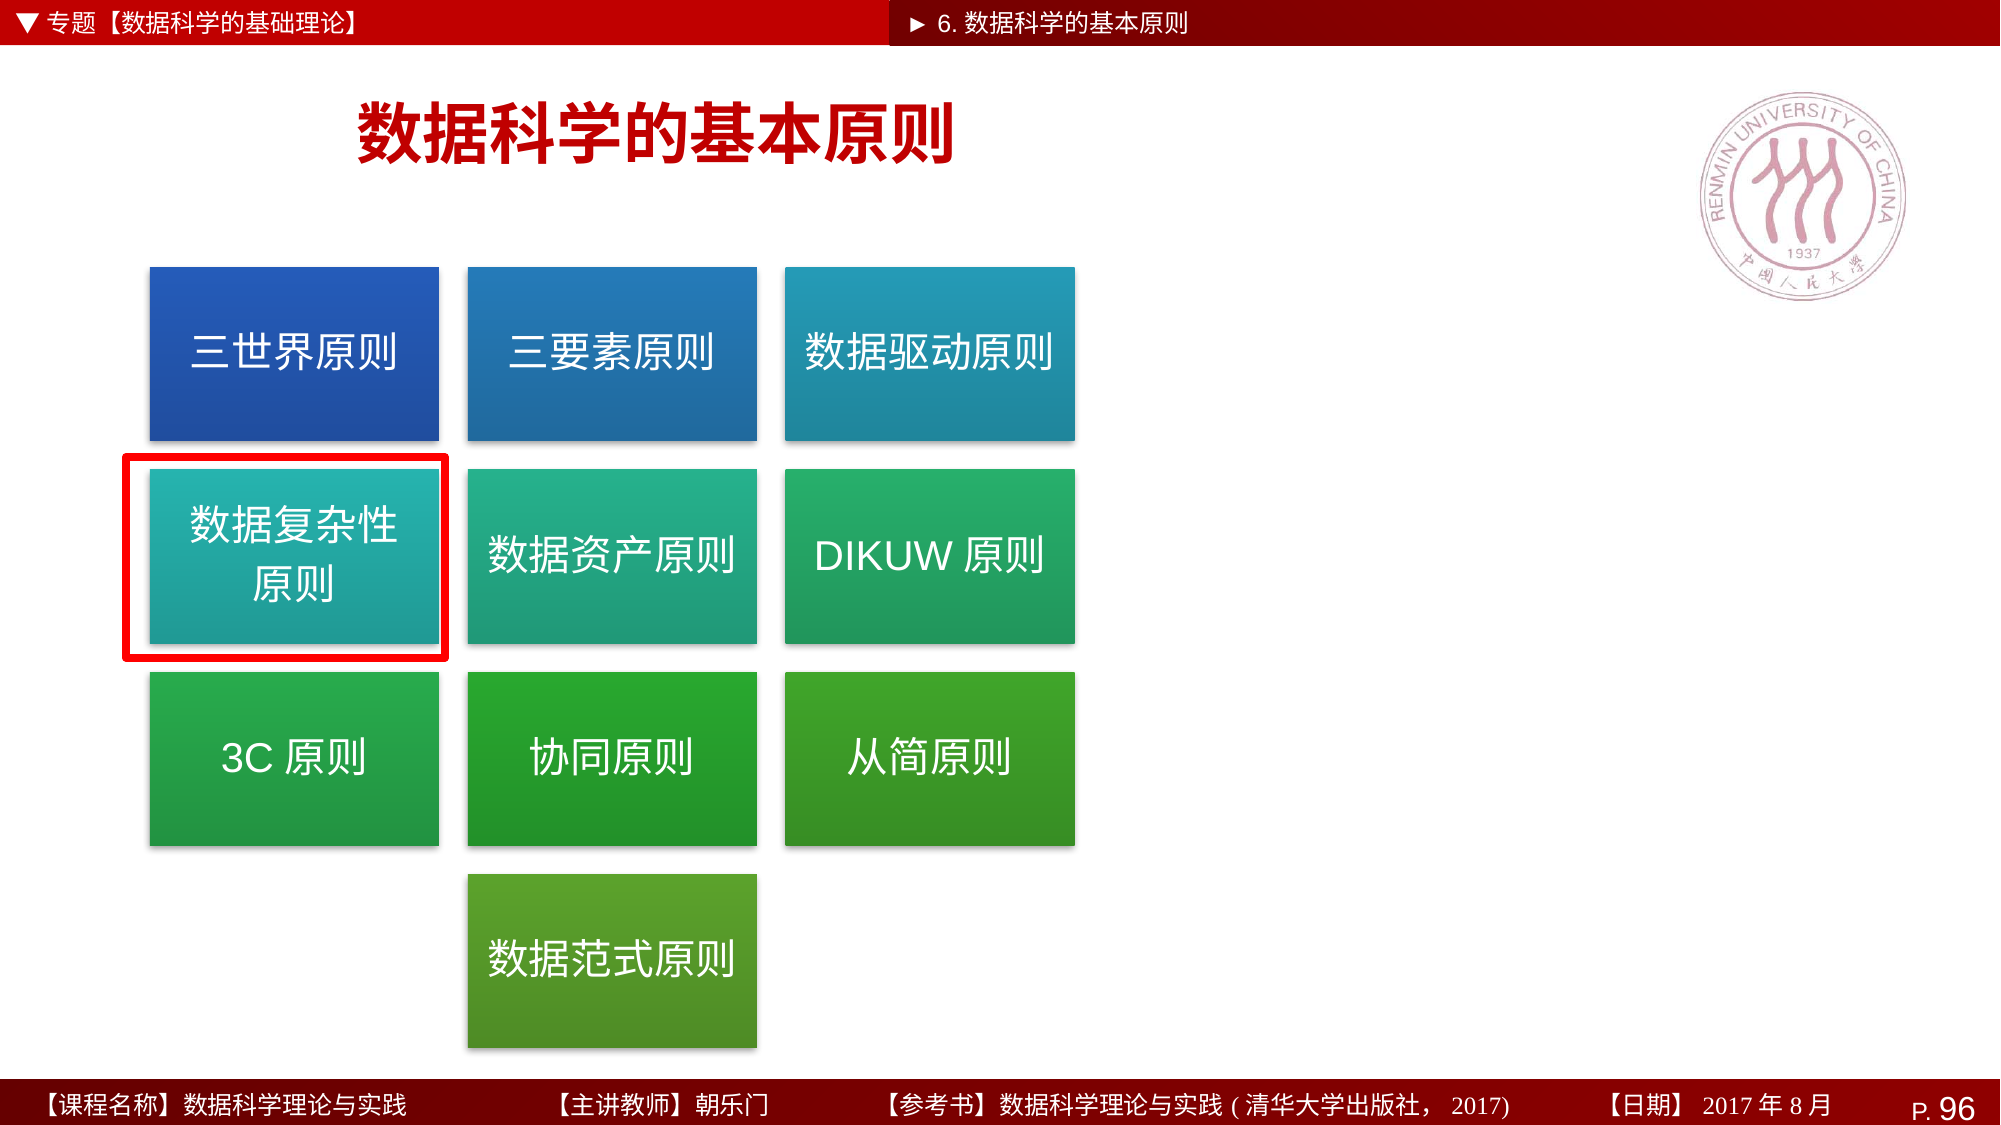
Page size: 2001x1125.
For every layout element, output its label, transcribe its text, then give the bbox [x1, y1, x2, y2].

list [54, 267, 1170, 1049]
title 数据科学的基本原则 [64, 64, 1249, 200]
picture [1696, 89, 1910, 304]
list ► 6.数据科学的基本原则 [890, 0, 1249, 43]
list ▼专题【数据科学的基础理论】 [0, 0, 725, 43]
